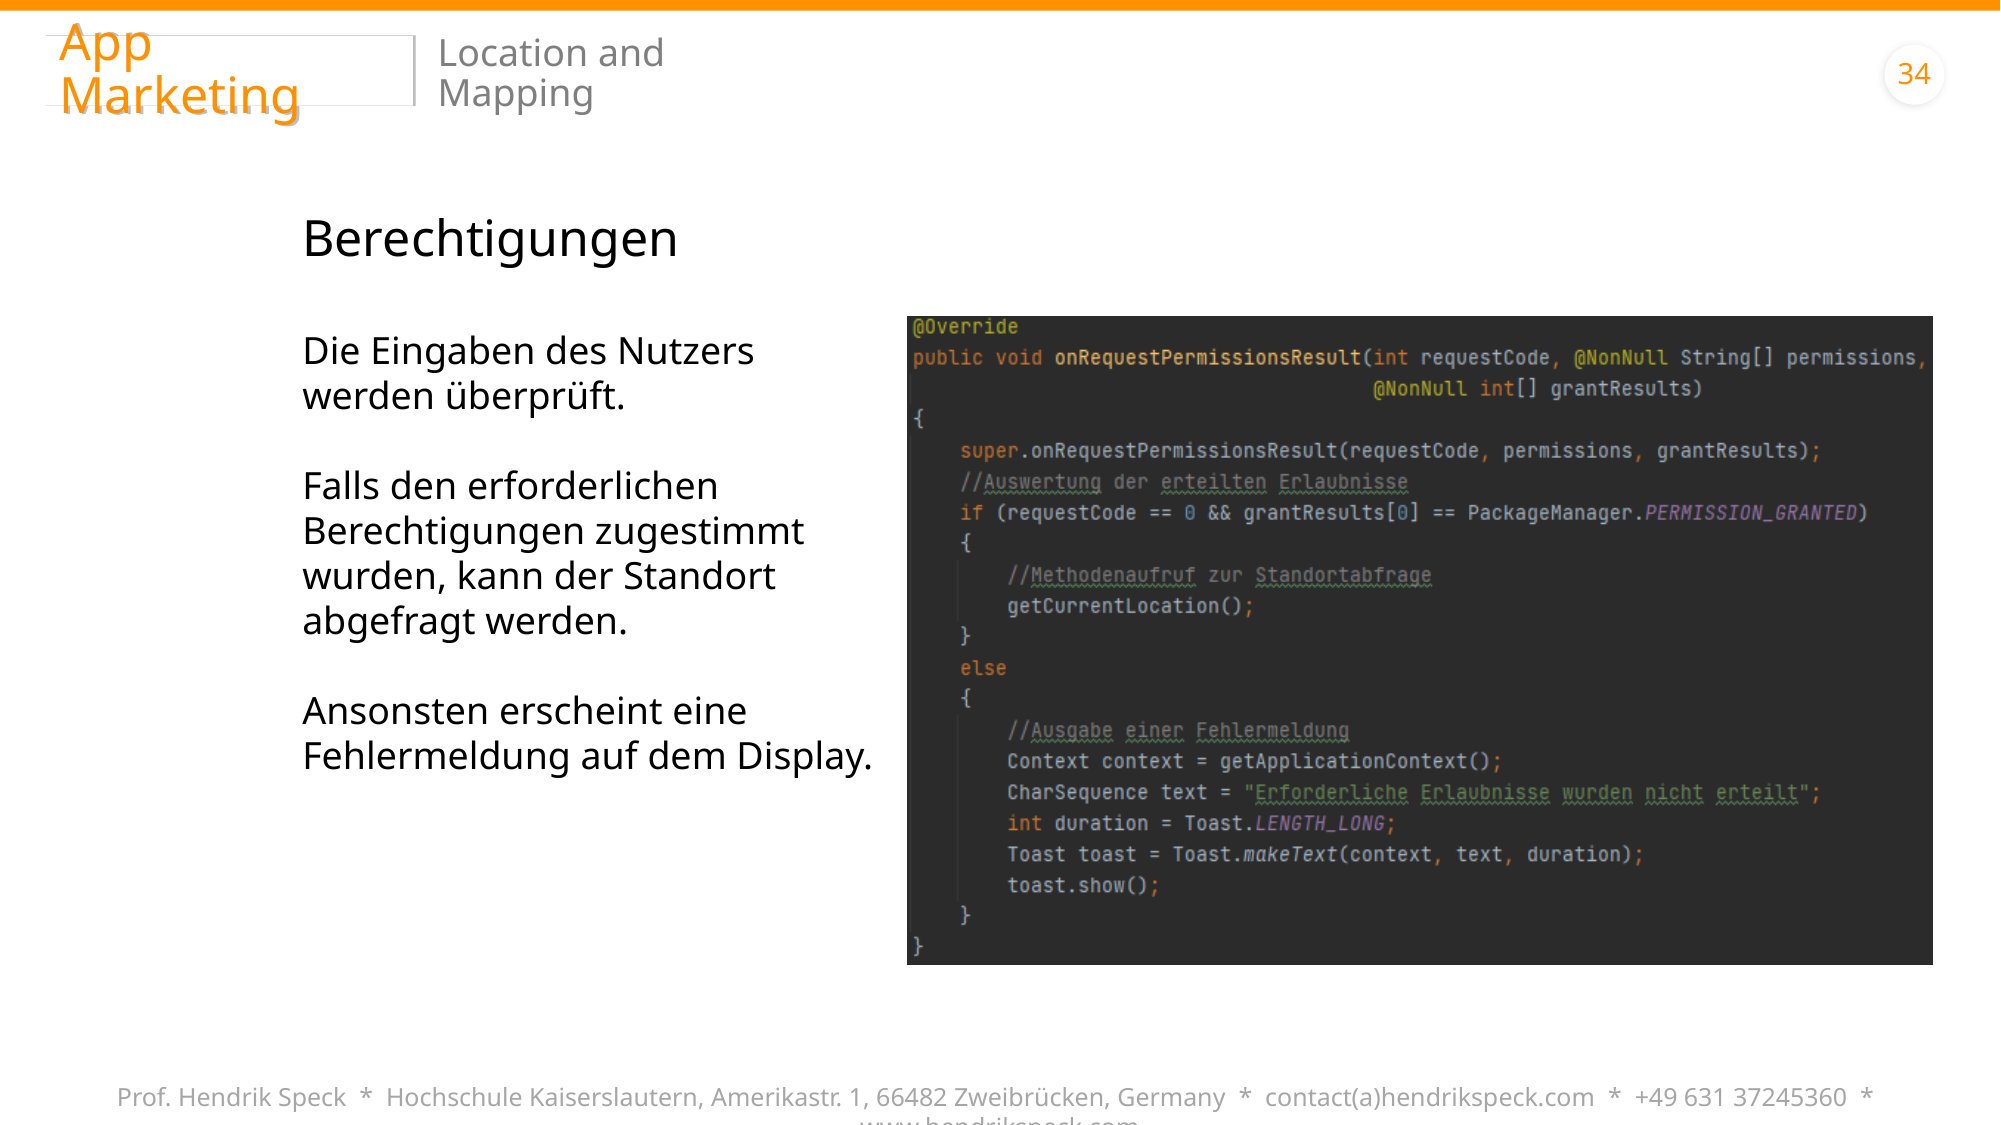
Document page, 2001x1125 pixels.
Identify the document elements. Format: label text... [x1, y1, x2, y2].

slide_number 34 [1871, 49, 1958, 101]
picture [907, 316, 1933, 965]
text_box Berechtigungen Die Eingaben des Nutzers werden überprüft. Falls den erforderlichen Berechtigungen zugestimmt wurden, kann der Standort abgefragt werden. Ansonsten erscheint eine Fehlermeldung auf dem Display. [287, 199, 891, 784]
list Location and Mapping [414, 46, 823, 103]
list App Marketing [44, 35, 413, 106]
